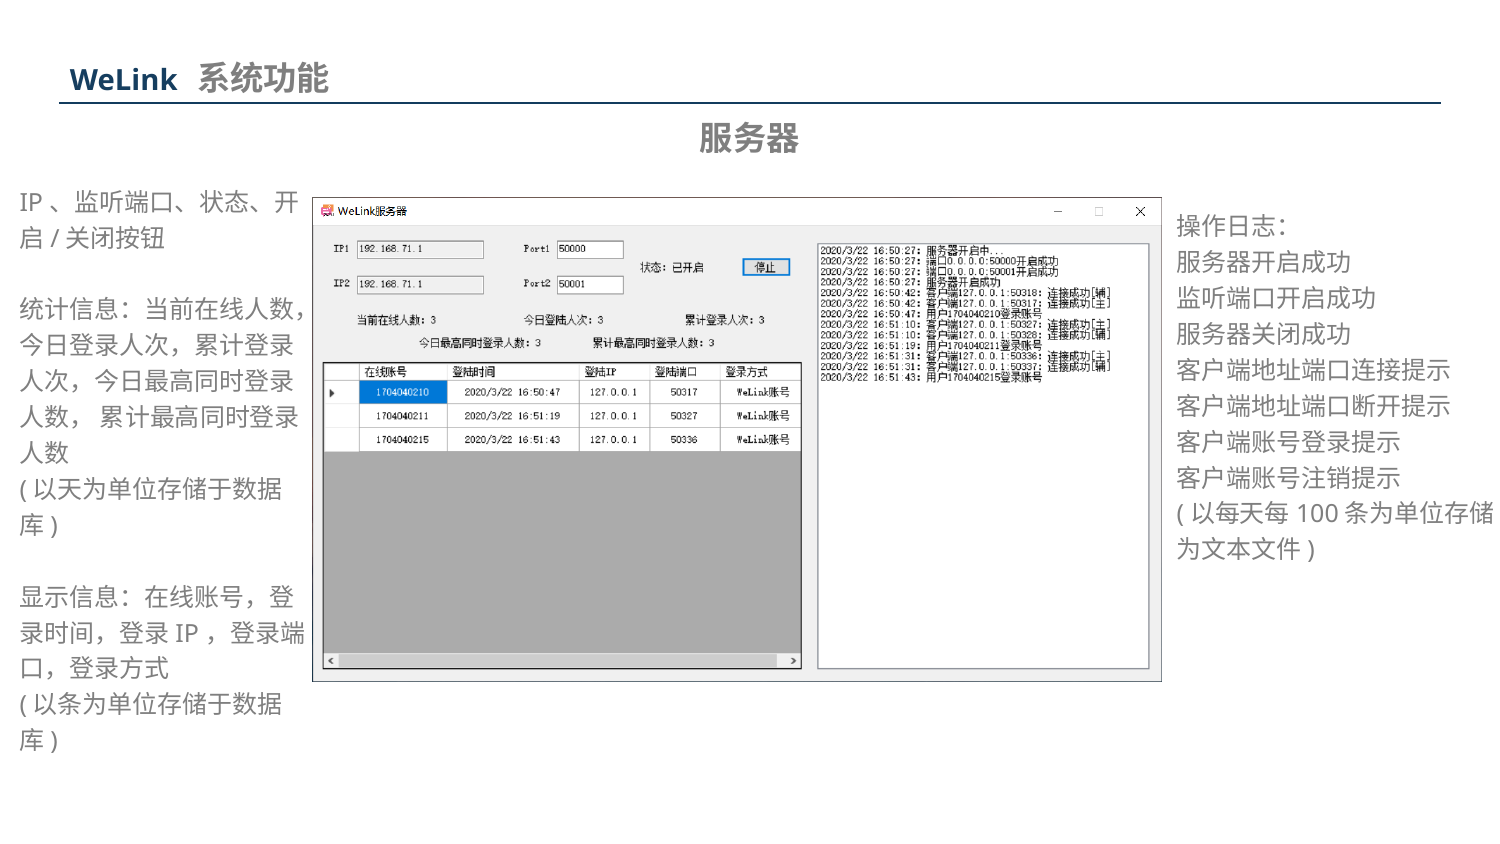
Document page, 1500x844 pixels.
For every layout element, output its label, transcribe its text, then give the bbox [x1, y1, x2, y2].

text_box 系统功能 [182, 49, 462, 102]
text_box 服务器 [579, 112, 921, 165]
text_box IP、监听端口、状态、开启/关闭按钮 统计信息：当前在线人数，今日登录人次，累计登录人次，今日最高同时登录人数， 累计最高同时登录人数 (以天为单位存储于数据库) 显示信息：在线账号，登录时间，登录IP，登录端口，登录方式 (以条为单位存储于数据库) [4, 172, 324, 763]
text_box 操作日志： 服务器开启成功 监听端口开启成功 服务器关闭成功 客户端地址端口连接提示 客户端地址端口断开提示 客户端账号登录提示 客户端账号注销提示 (以每天每100条为单位存储 为文本文件) [1165, 197, 1500, 572]
picture [312, 196, 1163, 682]
text_box WeLink [29, 54, 182, 104]
